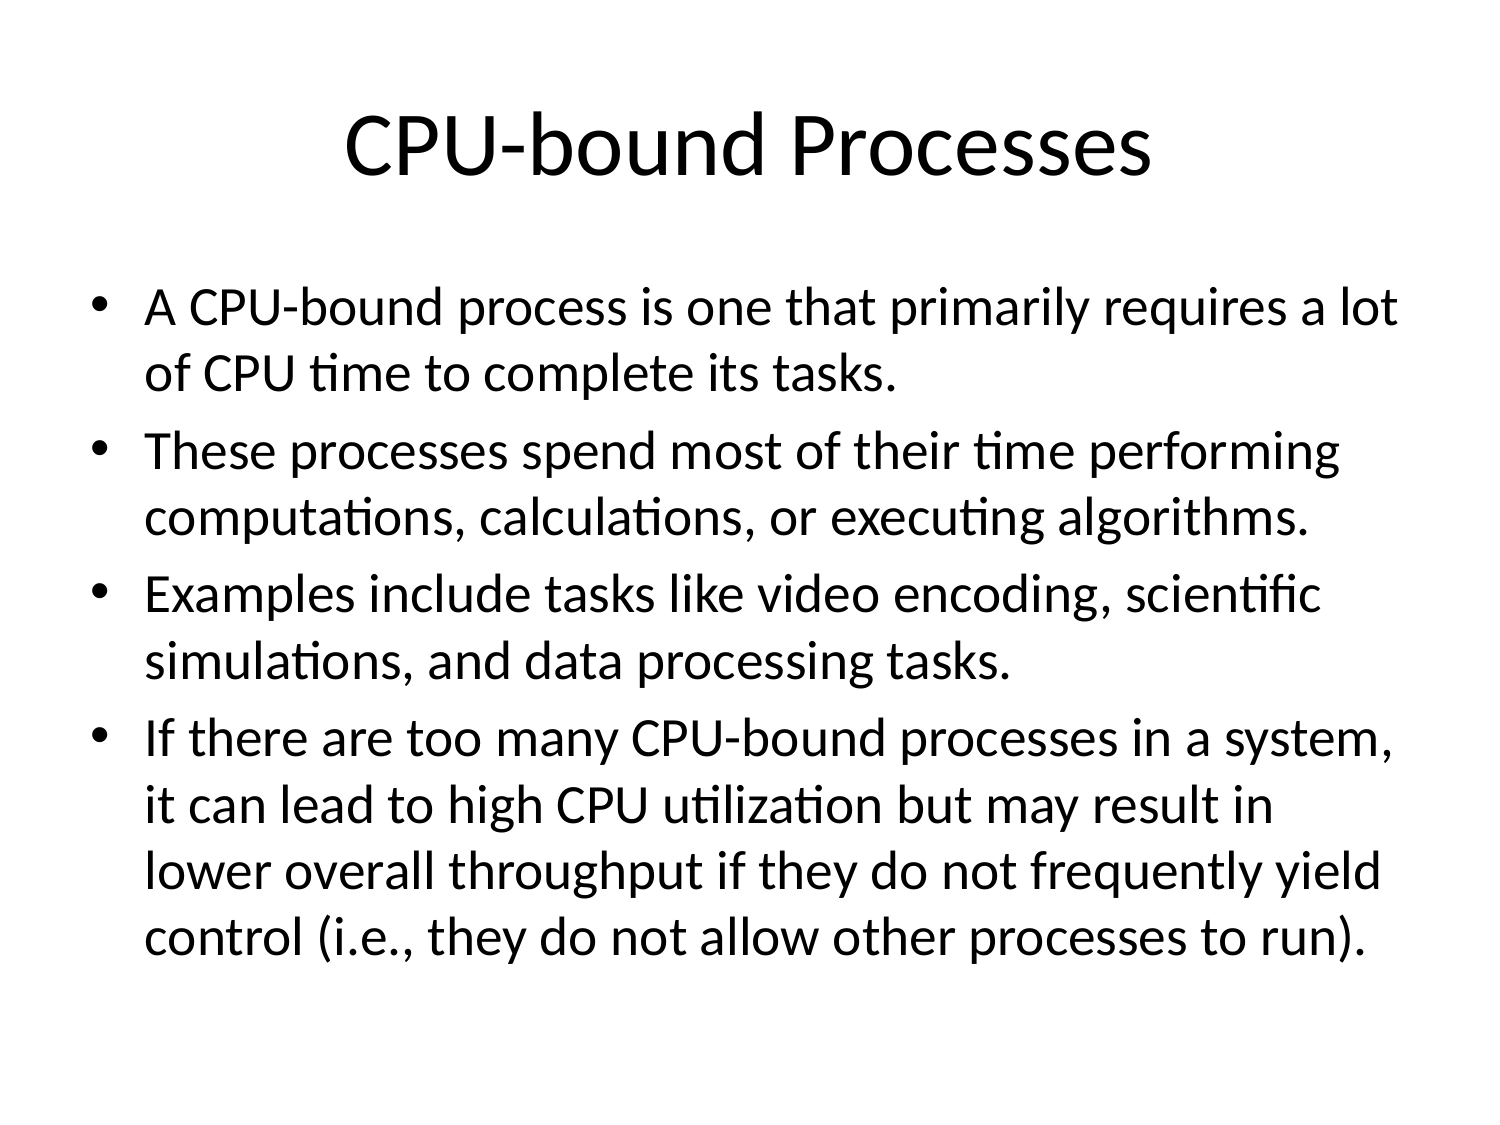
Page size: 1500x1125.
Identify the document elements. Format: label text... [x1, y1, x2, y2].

list A CPU-bound process is one that primarily requires a lot of CPU time to complete its tasks. These processes spend most of their time performing computations, calculations, or executing algorithms. Examples include tasks like video encoding, scientific simulations, and data processing tasks. If there are too many CPU-bound processes in a system, it can lead to high CPU utilization but may result in lower overall throughput if they do not frequently yield control (i.e., they do not allow other processes to run). [75, 262, 1425, 1005]
title CPU-bound Processes [75, 45, 1425, 233]
